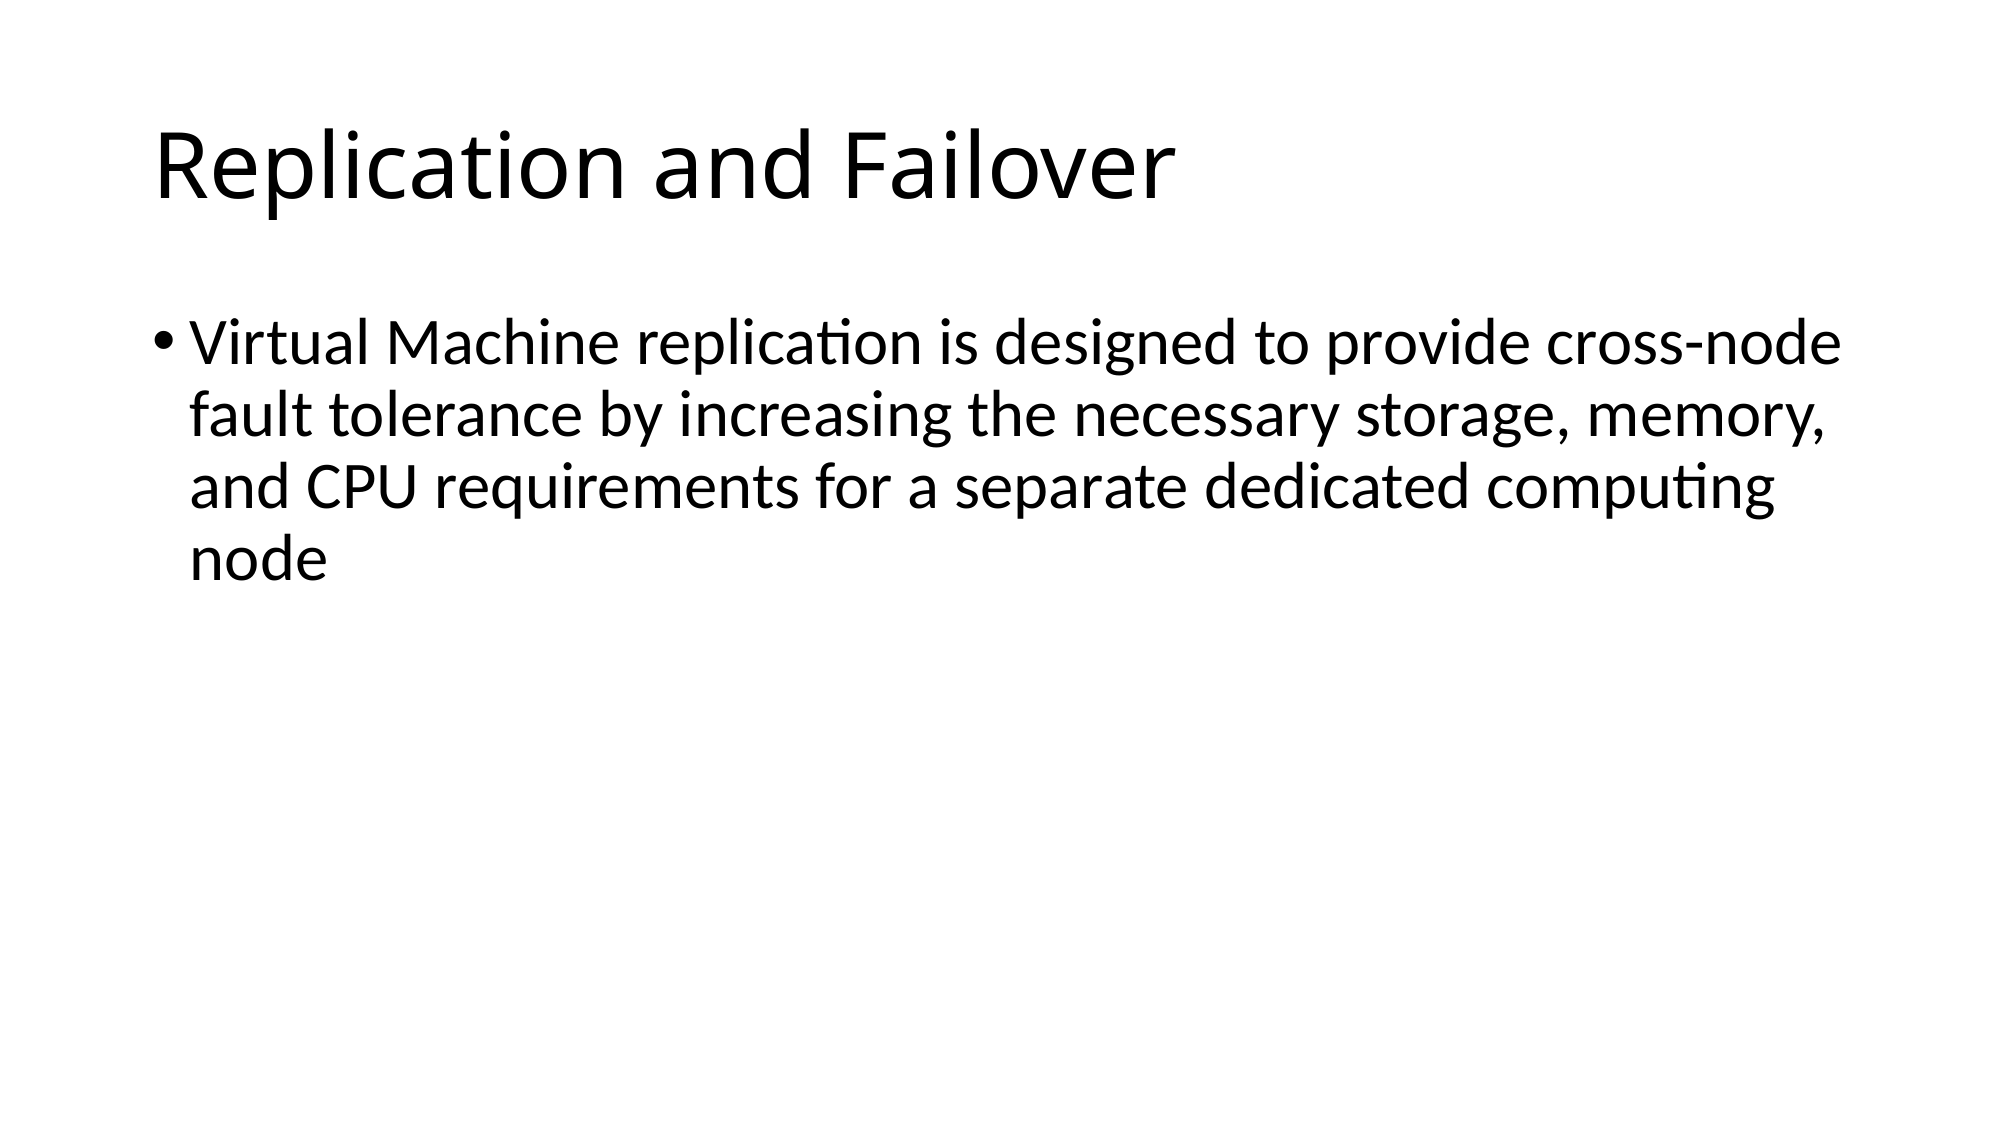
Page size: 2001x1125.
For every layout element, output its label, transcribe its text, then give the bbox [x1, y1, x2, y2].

title Replication and Failover [137, 59, 1863, 278]
list Virtual Machine replication is designed to provide cross-node fault tolerance by increasing the necessary storage, memory, and CPU requirements for a separate dedicated computing node [137, 299, 1863, 1014]
